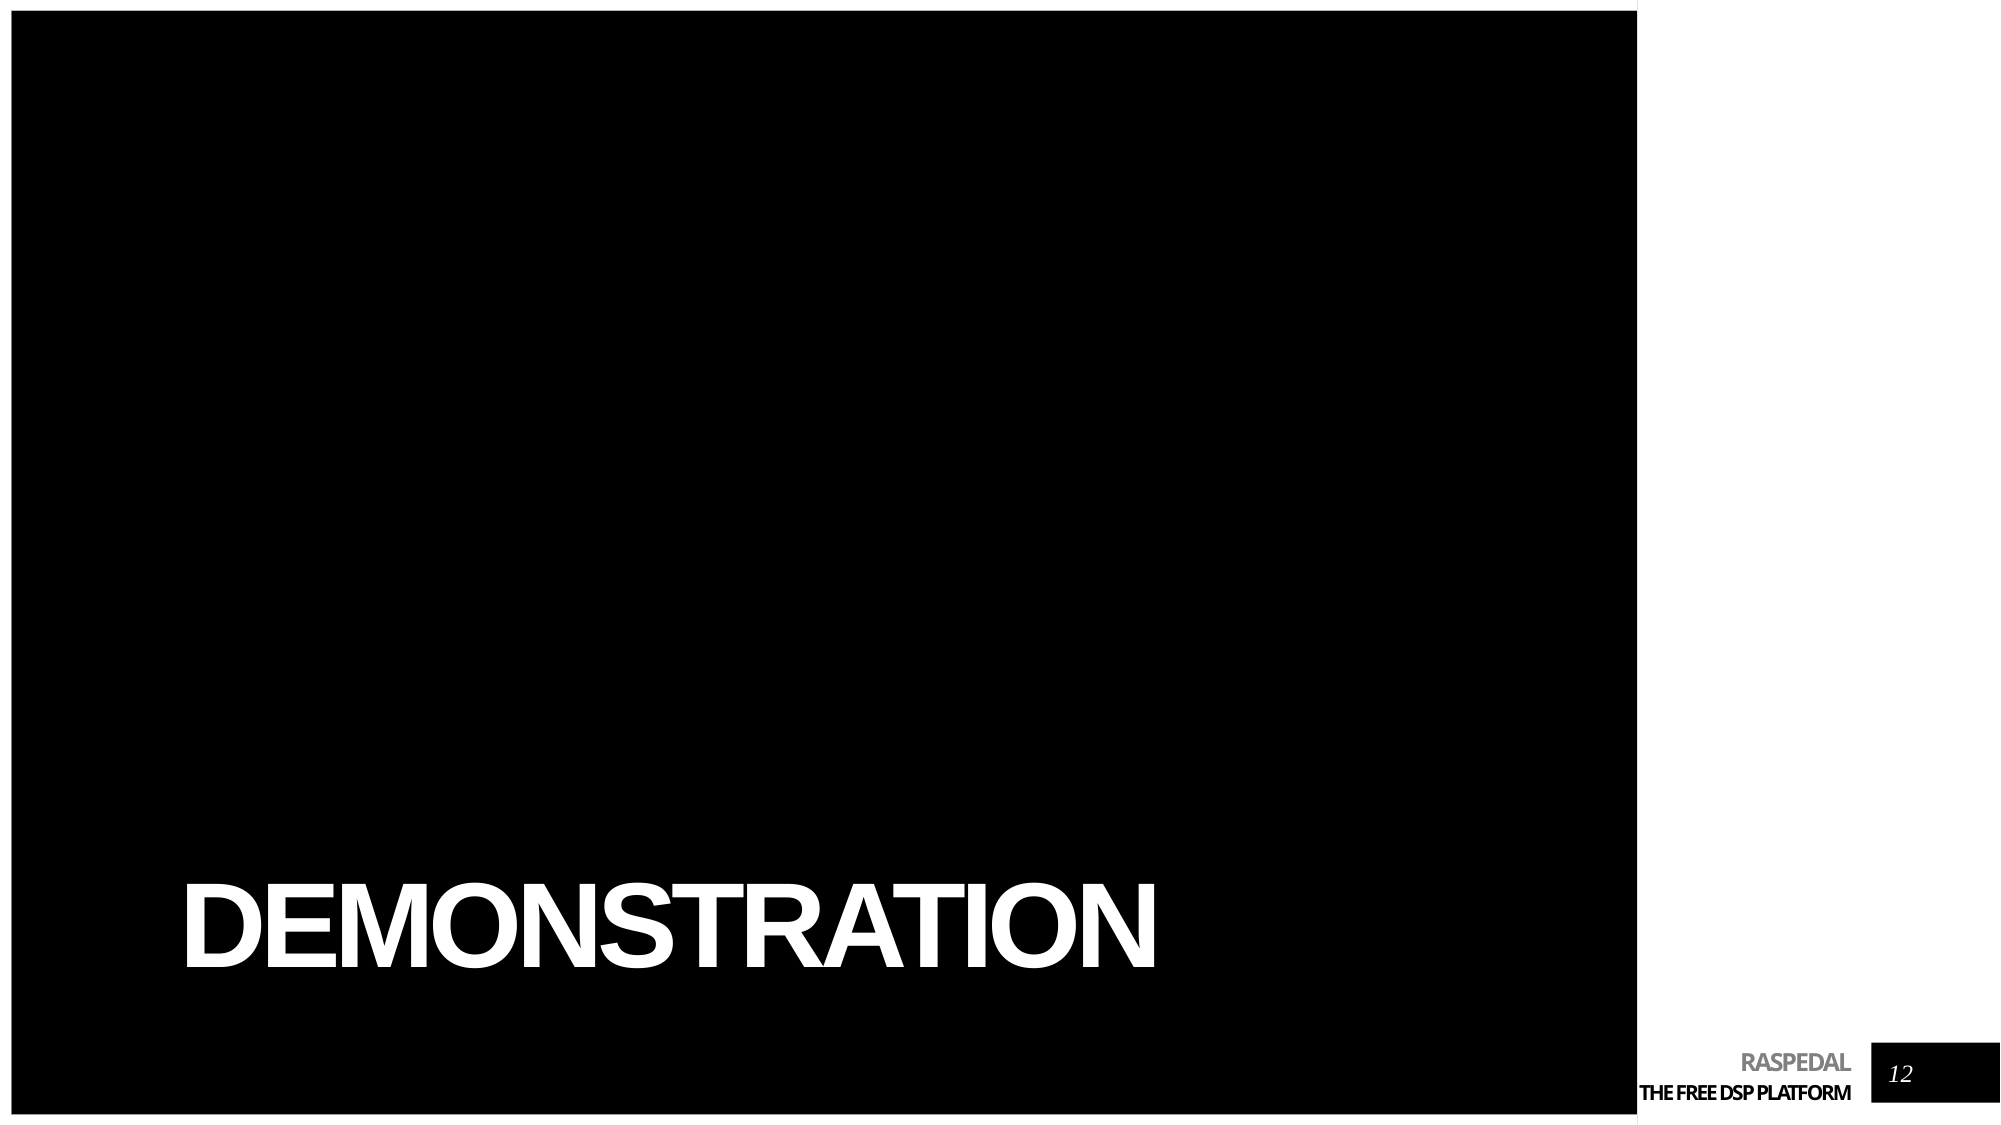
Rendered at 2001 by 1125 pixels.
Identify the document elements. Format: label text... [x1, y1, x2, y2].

slide_number 12 [1877, 1050, 1924, 1096]
title demonstration [47, 716, 1163, 992]
